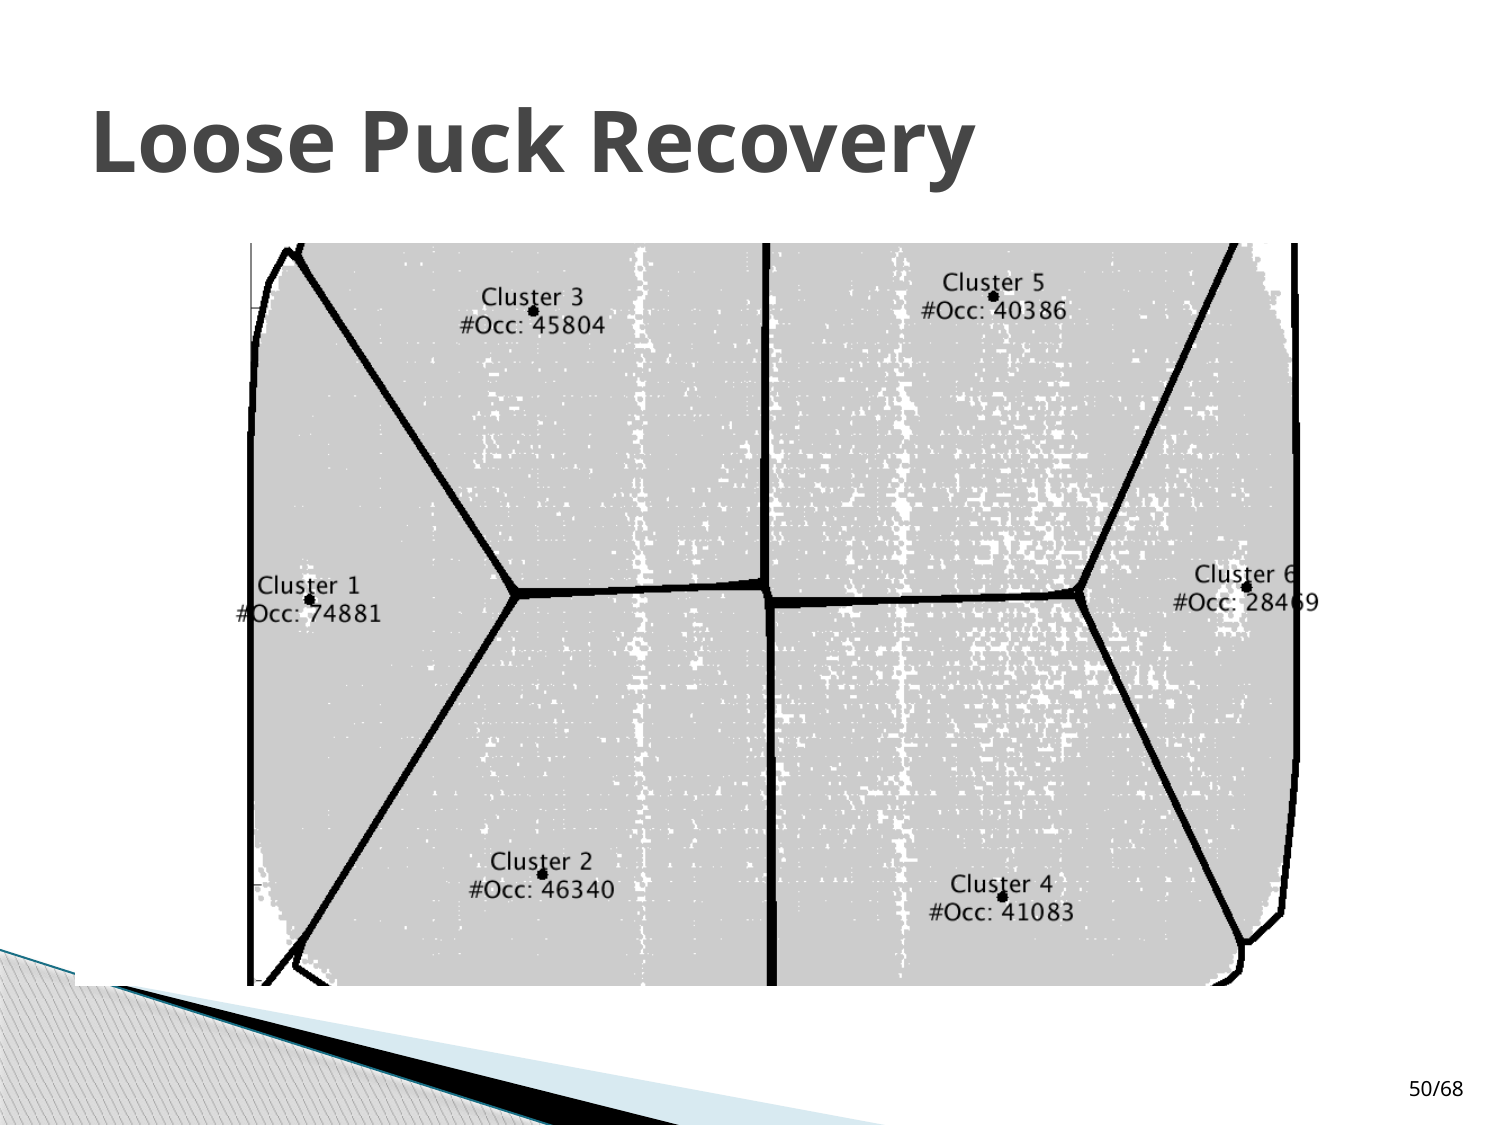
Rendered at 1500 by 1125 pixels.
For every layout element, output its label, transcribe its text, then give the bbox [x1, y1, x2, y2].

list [74, 242, 1426, 986]
slide_number 50/68 [1376, 1051, 1479, 1112]
title Loose Puck Recovery [75, 45, 1425, 233]
